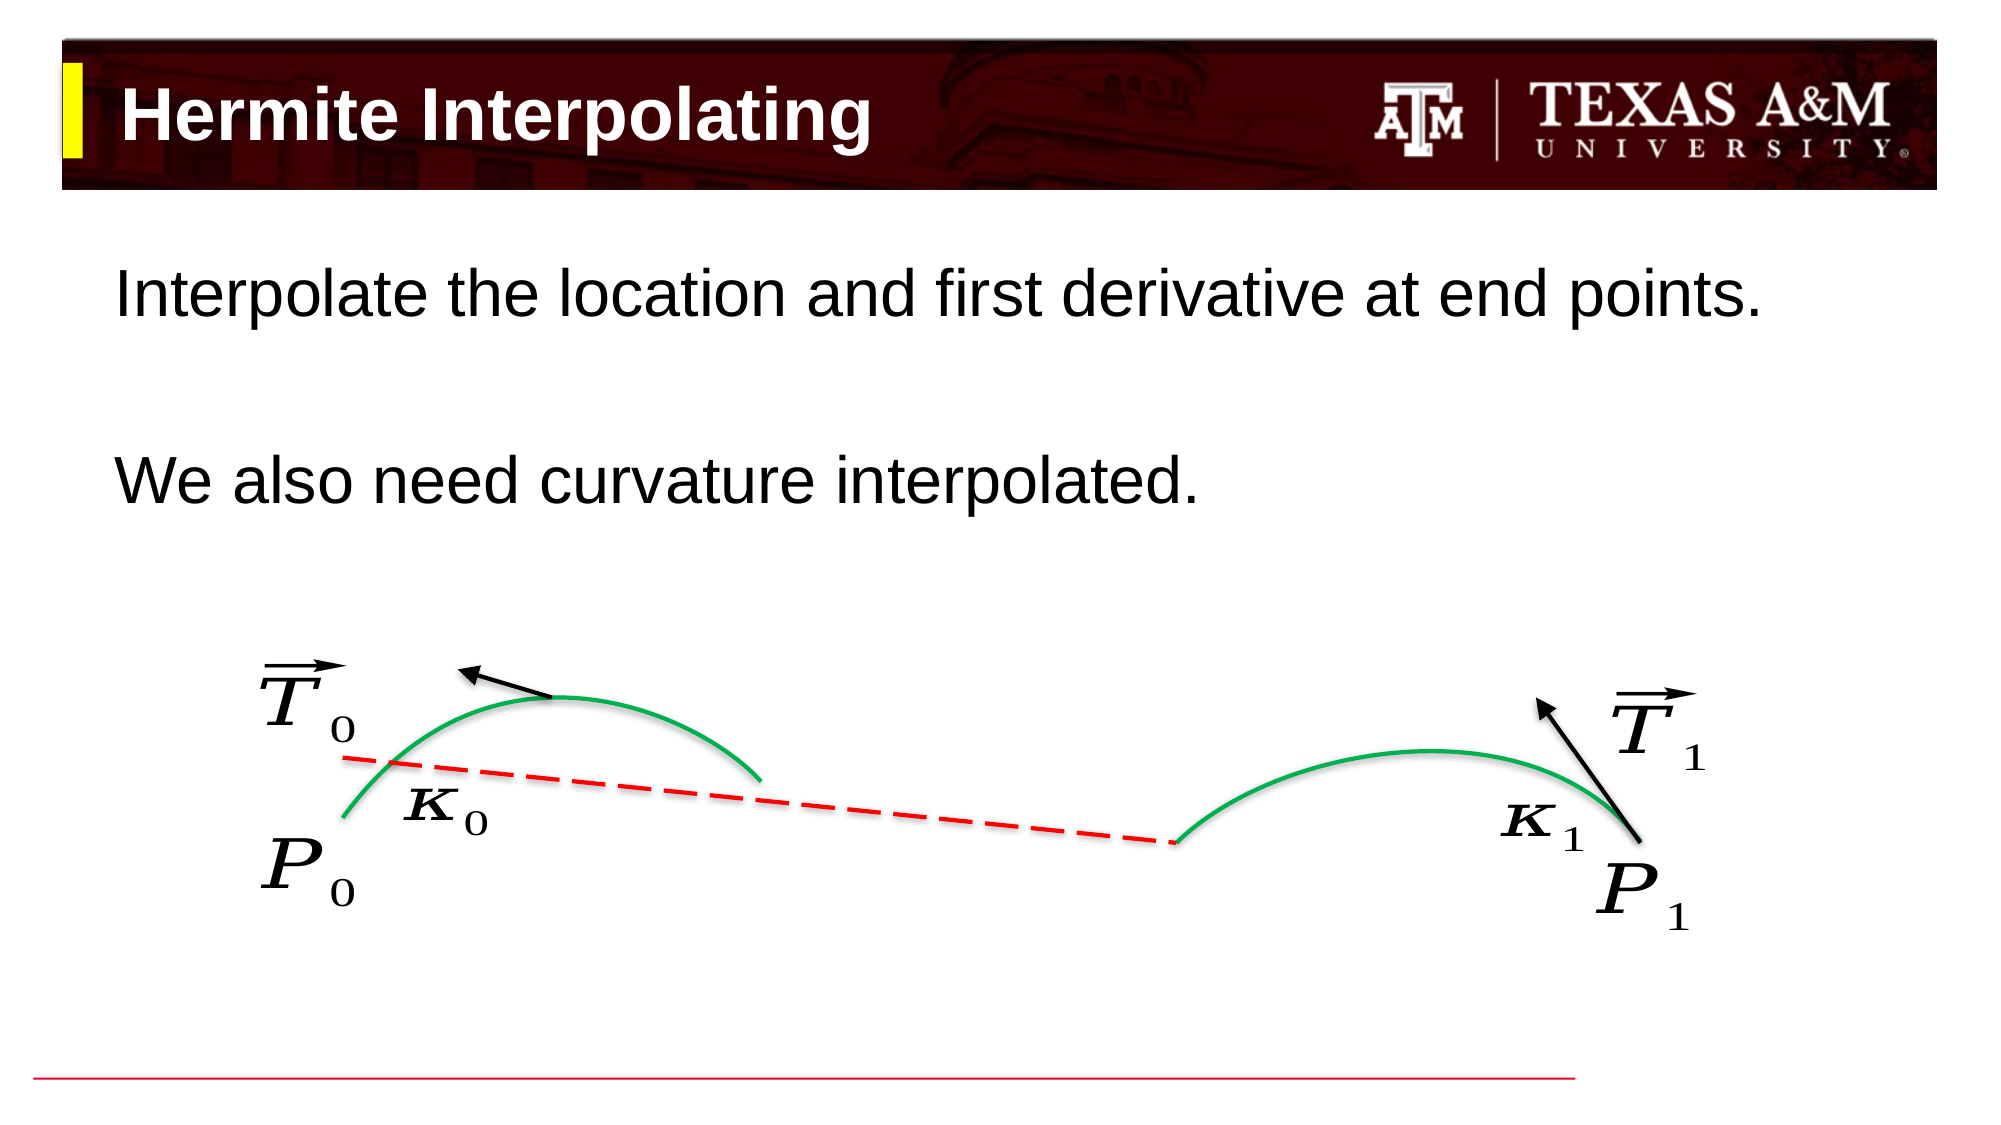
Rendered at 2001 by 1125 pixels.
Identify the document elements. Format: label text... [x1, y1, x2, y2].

picture [1367, 37, 1937, 190]
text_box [1535, 697, 1641, 844]
text_box [463, 695, 762, 808]
picture [62, 37, 105, 190]
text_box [760, 781, 1177, 844]
title Hermite Interpolating [105, 16, 1367, 205]
text_box [1181, 749, 1530, 843]
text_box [342, 669, 459, 819]
list Interpolate the location and first derivative at end points. We also need curvature interpolated. [99, 242, 1900, 1005]
